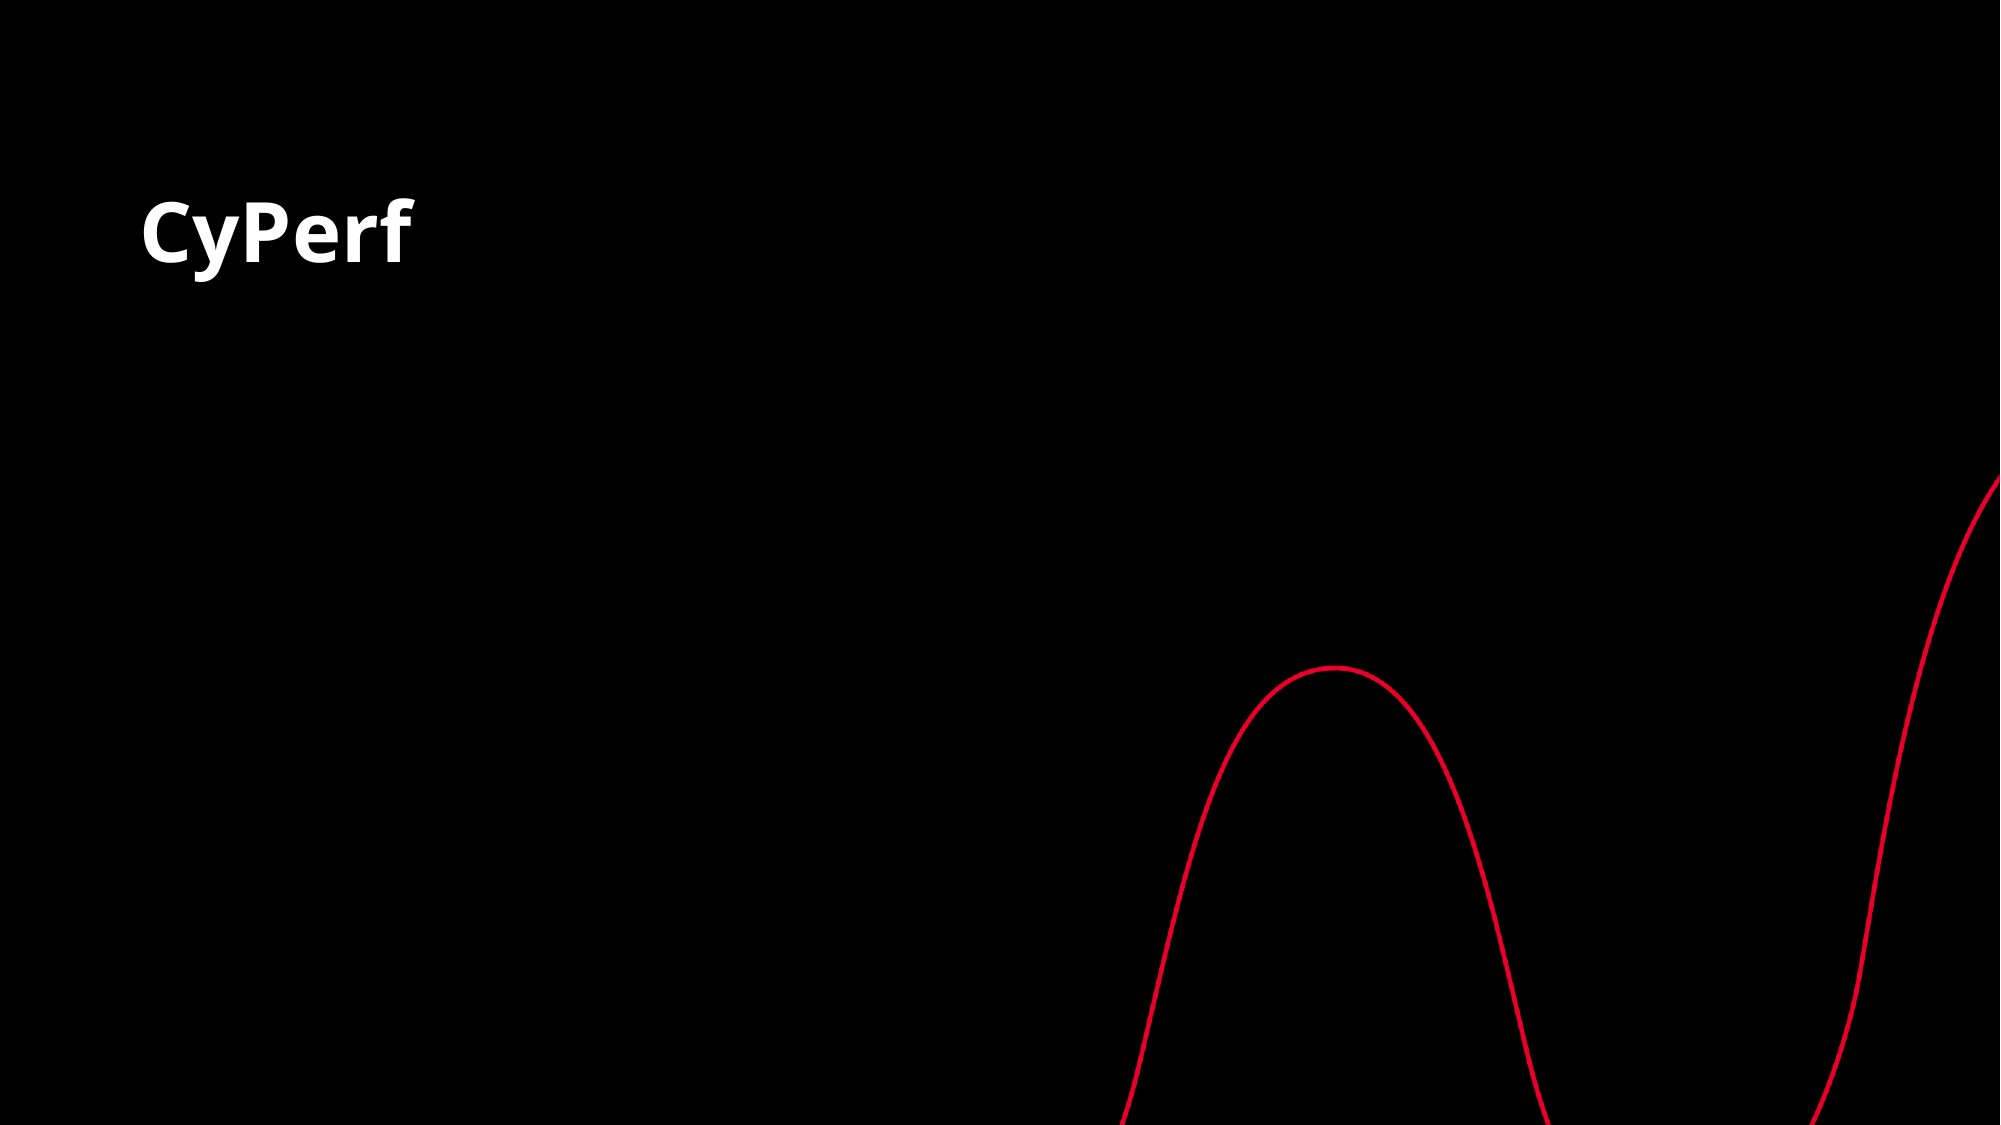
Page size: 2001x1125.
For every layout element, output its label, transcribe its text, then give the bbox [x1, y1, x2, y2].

title CyPerf [139, 178, 1707, 280]
picture [0, 0, 2000, 1125]
